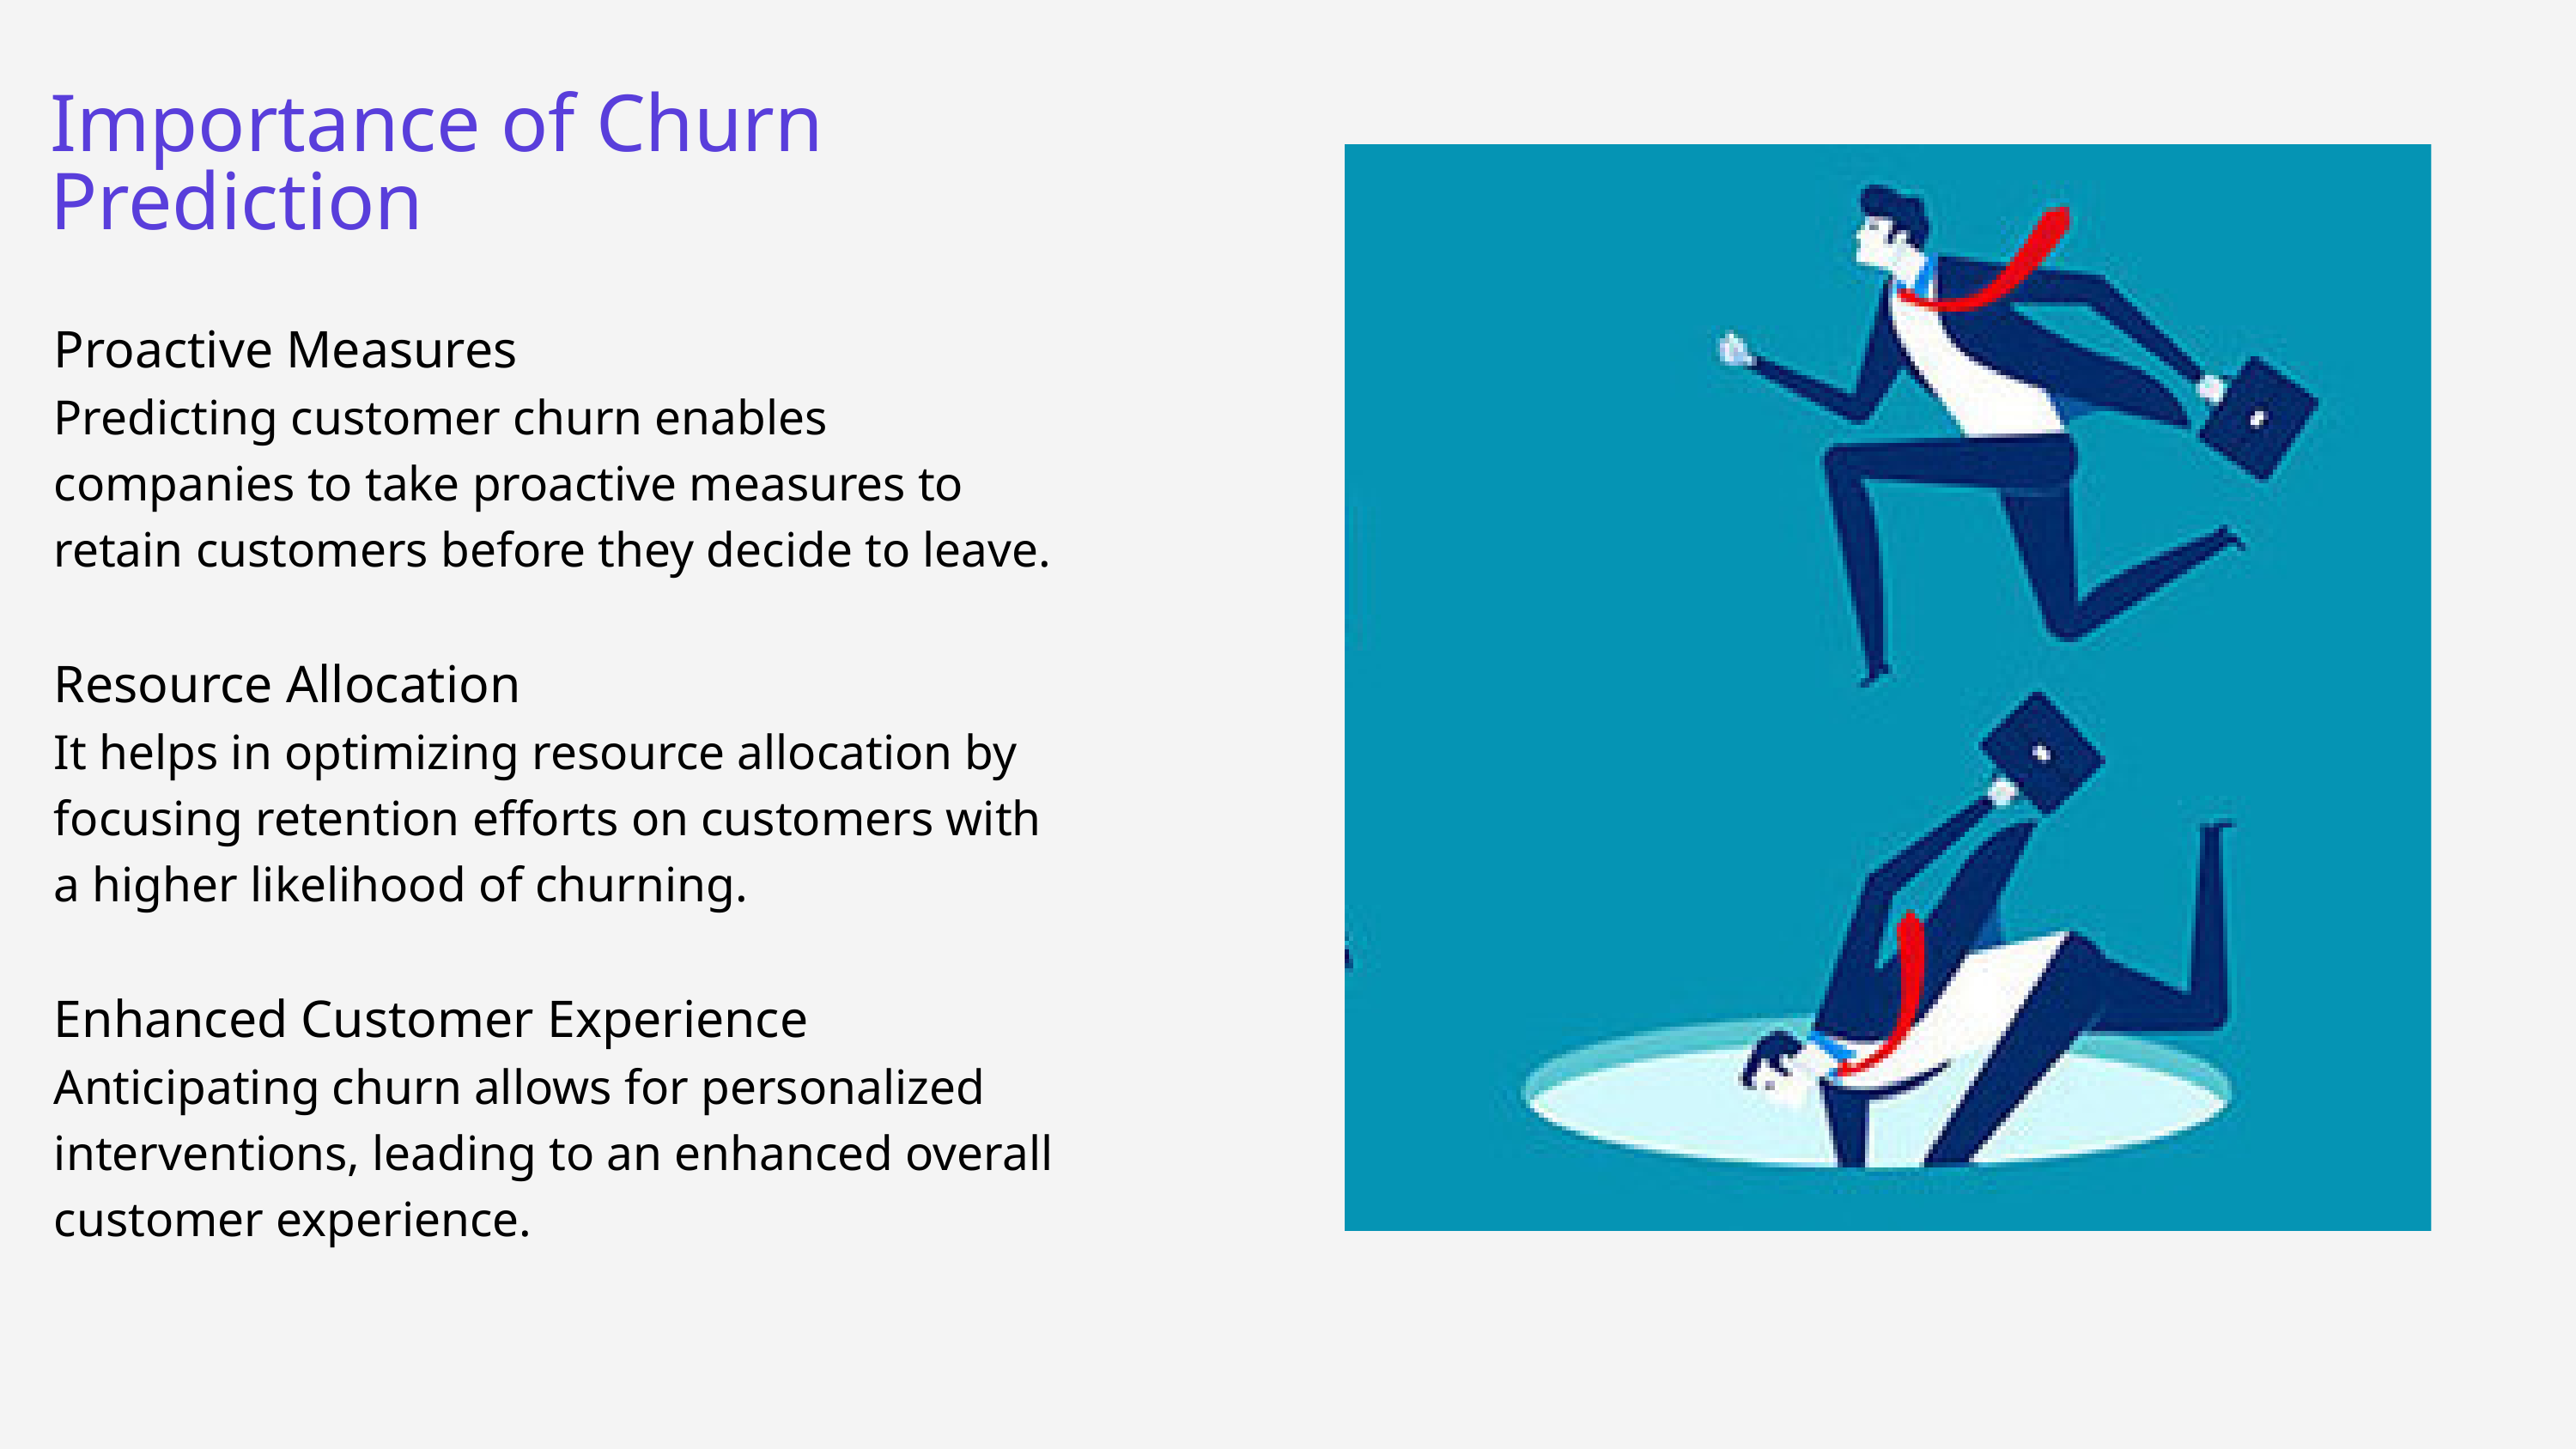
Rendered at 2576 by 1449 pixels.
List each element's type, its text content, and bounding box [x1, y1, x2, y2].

text_box Proactive Measures Predicting customer churn enables companies to take proactive measures to retain customers before they decide to leave. Resource Allocation It helps in optimizing resource allocation by focusing retention efforts on customers with a higher likelihood of churning. Enhanced Customer Experience Anticipating churn allows for personalized interventions, leading to an enhanced overall customer experience. [53, 307, 1078, 1312]
text_box [1345, 144, 2432, 1231]
text_box Importance of Churn Prediction [50, 88, 1078, 246]
